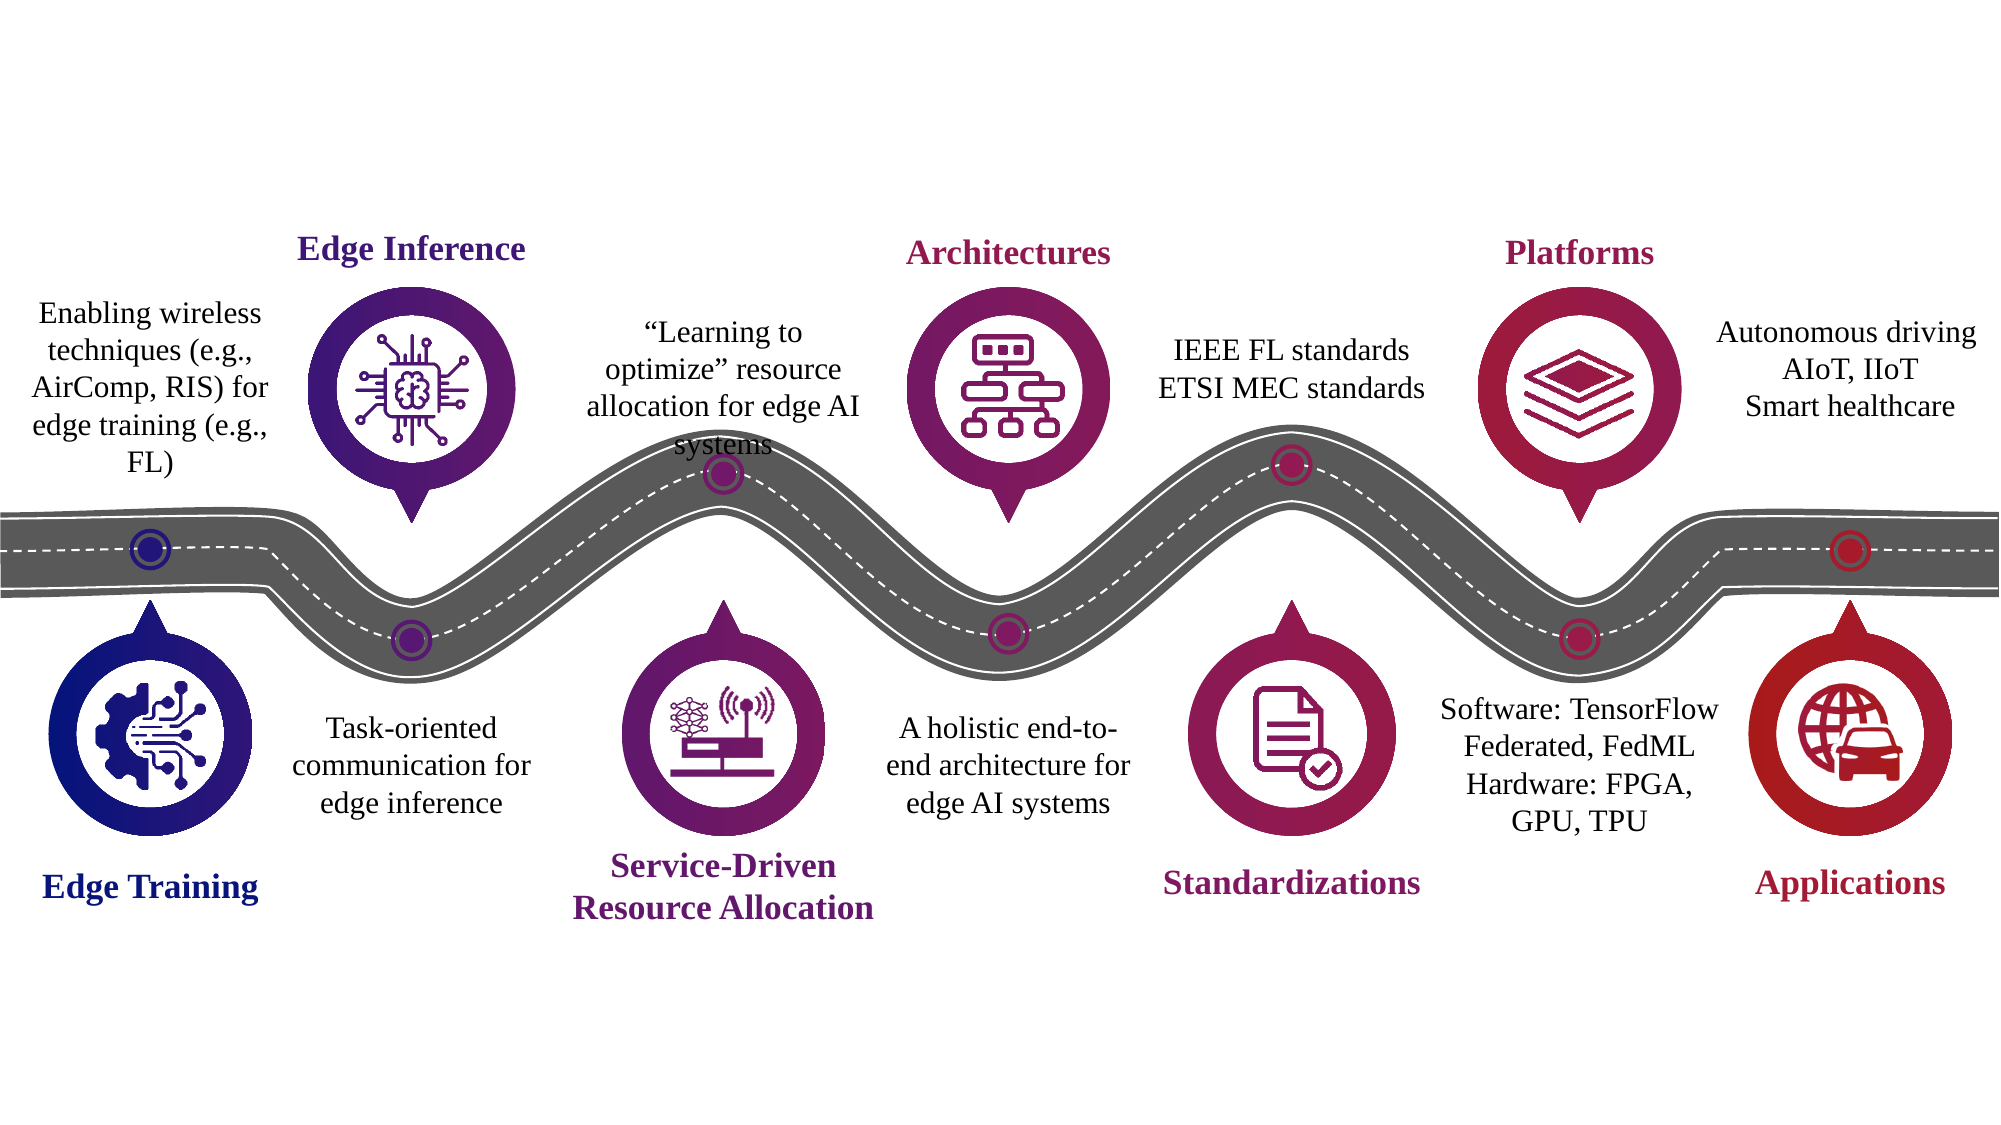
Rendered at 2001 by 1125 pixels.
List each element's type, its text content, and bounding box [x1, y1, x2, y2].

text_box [390, 619, 433, 662]
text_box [1829, 530, 1872, 572]
text_box [0, 431, 1998, 608]
text_box Service-Driven Resource Allocation [526, 834, 921, 935]
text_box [906, 287, 1111, 524]
text_box [0, 547, 129, 553]
text_box [172, 552, 272, 556]
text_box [1477, 287, 1682, 524]
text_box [702, 453, 745, 495]
text_box Applications [1670, 852, 2000, 918]
text_box [1146, 519, 1188, 550]
text_box [563, 519, 611, 550]
text_box [172, 519, 1829, 639]
text_box Task-oriented communication for edge inference [260, 699, 563, 827]
text_box Platforms [1430, 221, 1729, 279]
text_box [1152, 551, 1194, 555]
text_box [570, 551, 620, 555]
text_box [307, 287, 516, 524]
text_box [48, 599, 253, 836]
text_box A holistic end-to-end architecture for edge AI systems [865, 699, 1152, 827]
text_box IEEE FL standards ETSI MEC standards [1111, 322, 1477, 412]
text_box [987, 612, 1030, 655]
text_box Edge Training [0, 856, 394, 914]
text_box Enabling wireless techniques (e.g., AirComp, RIS) for edge training (e.g., FL) [0, 284, 306, 487]
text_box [1558, 618, 1601, 660]
text_box [806, 551, 845, 555]
text_box Software: TensorFlow Federated, FedML Hardware: FPGA, GPU, TPU [1423, 680, 1737, 846]
text_box [1392, 551, 1433, 555]
text_box Edge Inference [141, 217, 682, 284]
text_box [810, 519, 856, 550]
text_box [1719, 551, 1829, 555]
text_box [1270, 444, 1313, 486]
text_box [0, 551, 1999, 679]
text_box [1187, 599, 1396, 836]
text_box Autonomous driving AIoT, IIoT Smart healthcare [1682, 303, 2000, 431]
text_box Architectures [859, 221, 1158, 279]
text_box [0, 552, 129, 557]
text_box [129, 528, 172, 571]
text_box [1872, 548, 1998, 552]
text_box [621, 599, 826, 836]
text_box Standardizations [1054, 852, 1530, 918]
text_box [1748, 599, 1953, 836]
text_box [1397, 519, 1441, 550]
text_box “Learning to optimize” resource allocation for edge AI systems [570, 303, 878, 468]
text_box [1872, 551, 1999, 556]
